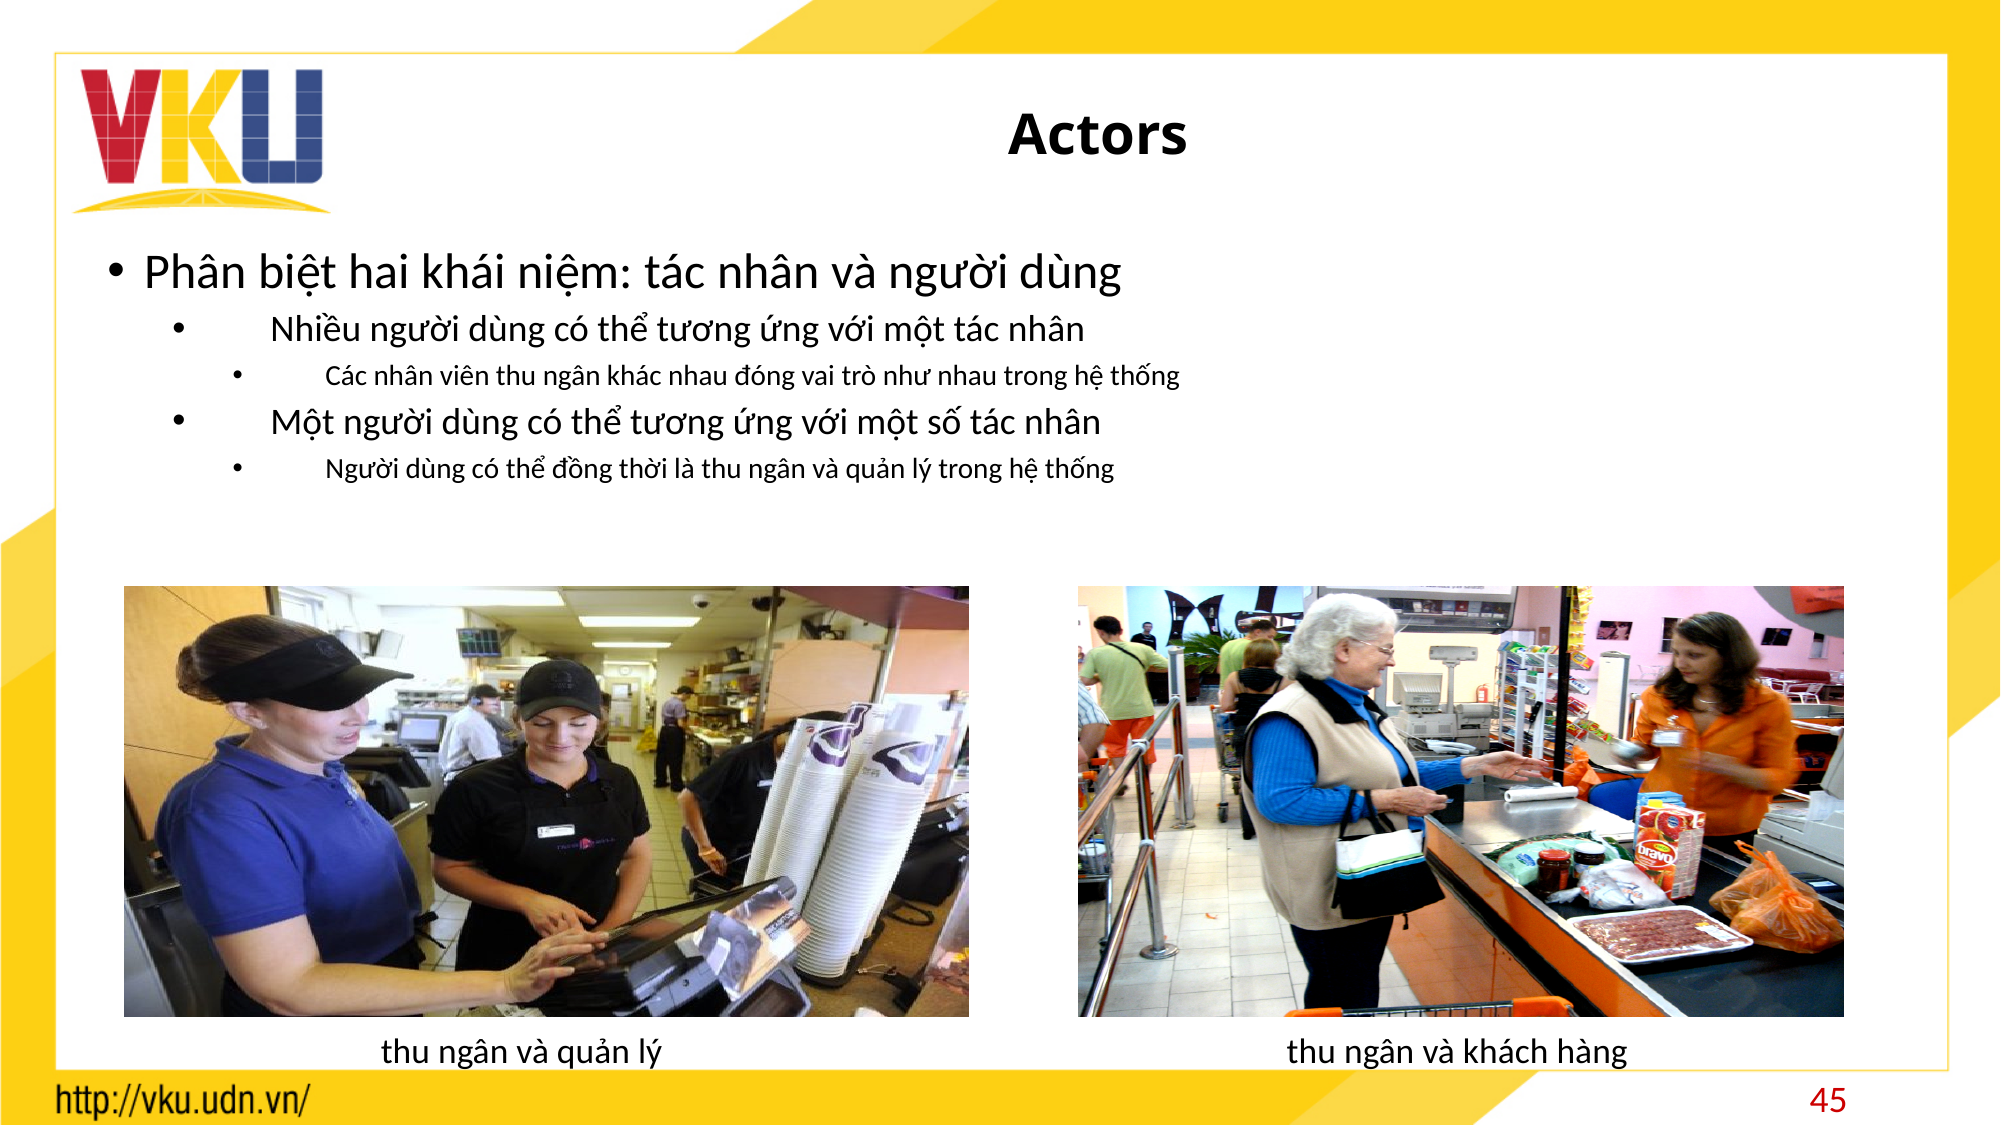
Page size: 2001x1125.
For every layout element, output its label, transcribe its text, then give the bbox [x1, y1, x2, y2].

text_box thu ngân và khách hàng [1279, 1021, 1636, 1078]
title Actors [335, 59, 1863, 213]
picture [0, 0, 2001, 1125]
list Phân biệt hai khái niệm: tác nhân và người dùng Nhiều người dùng có thể tương ứng với một tác nhân Các nhân viên thu ngân khác nhau đóng vai trò như nhau trong hệ thống Một người dùng có thể tương ứng với một số tác nhân Người dùng có thể đồng thời là thu ngân và quản lý trong hệ thống [92, 237, 1863, 1014]
slide_number 45 [1412, 1071, 1863, 1125]
text_box thu ngân và quản lý [373, 1021, 671, 1078]
